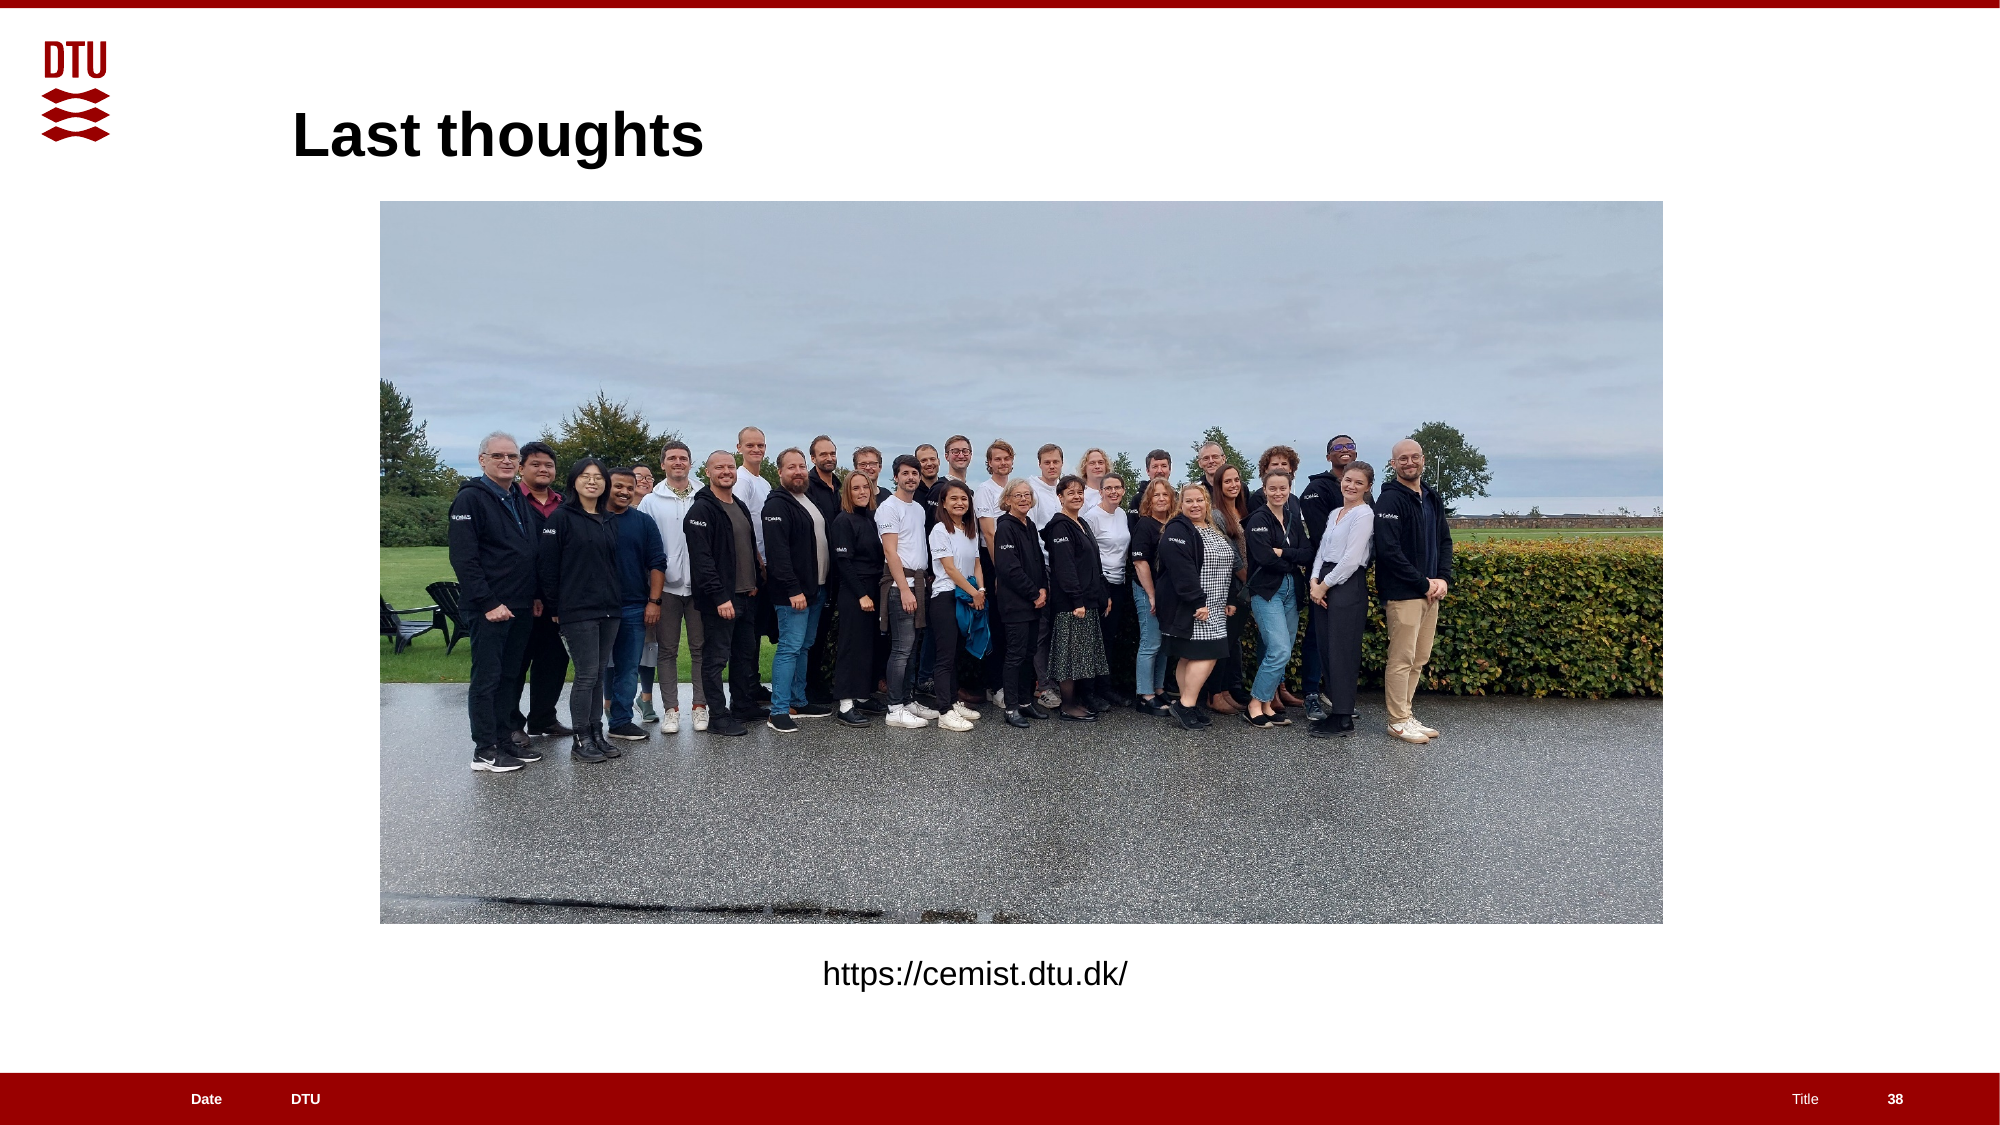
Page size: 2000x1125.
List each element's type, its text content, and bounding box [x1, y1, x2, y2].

picture [379, 201, 1663, 924]
slide_number 38 [1887, 1073, 1959, 1125]
title Last thoughts [292, 19, 1659, 245]
text_box https://cemist.dtu.dk/ [822, 952, 1129, 993]
